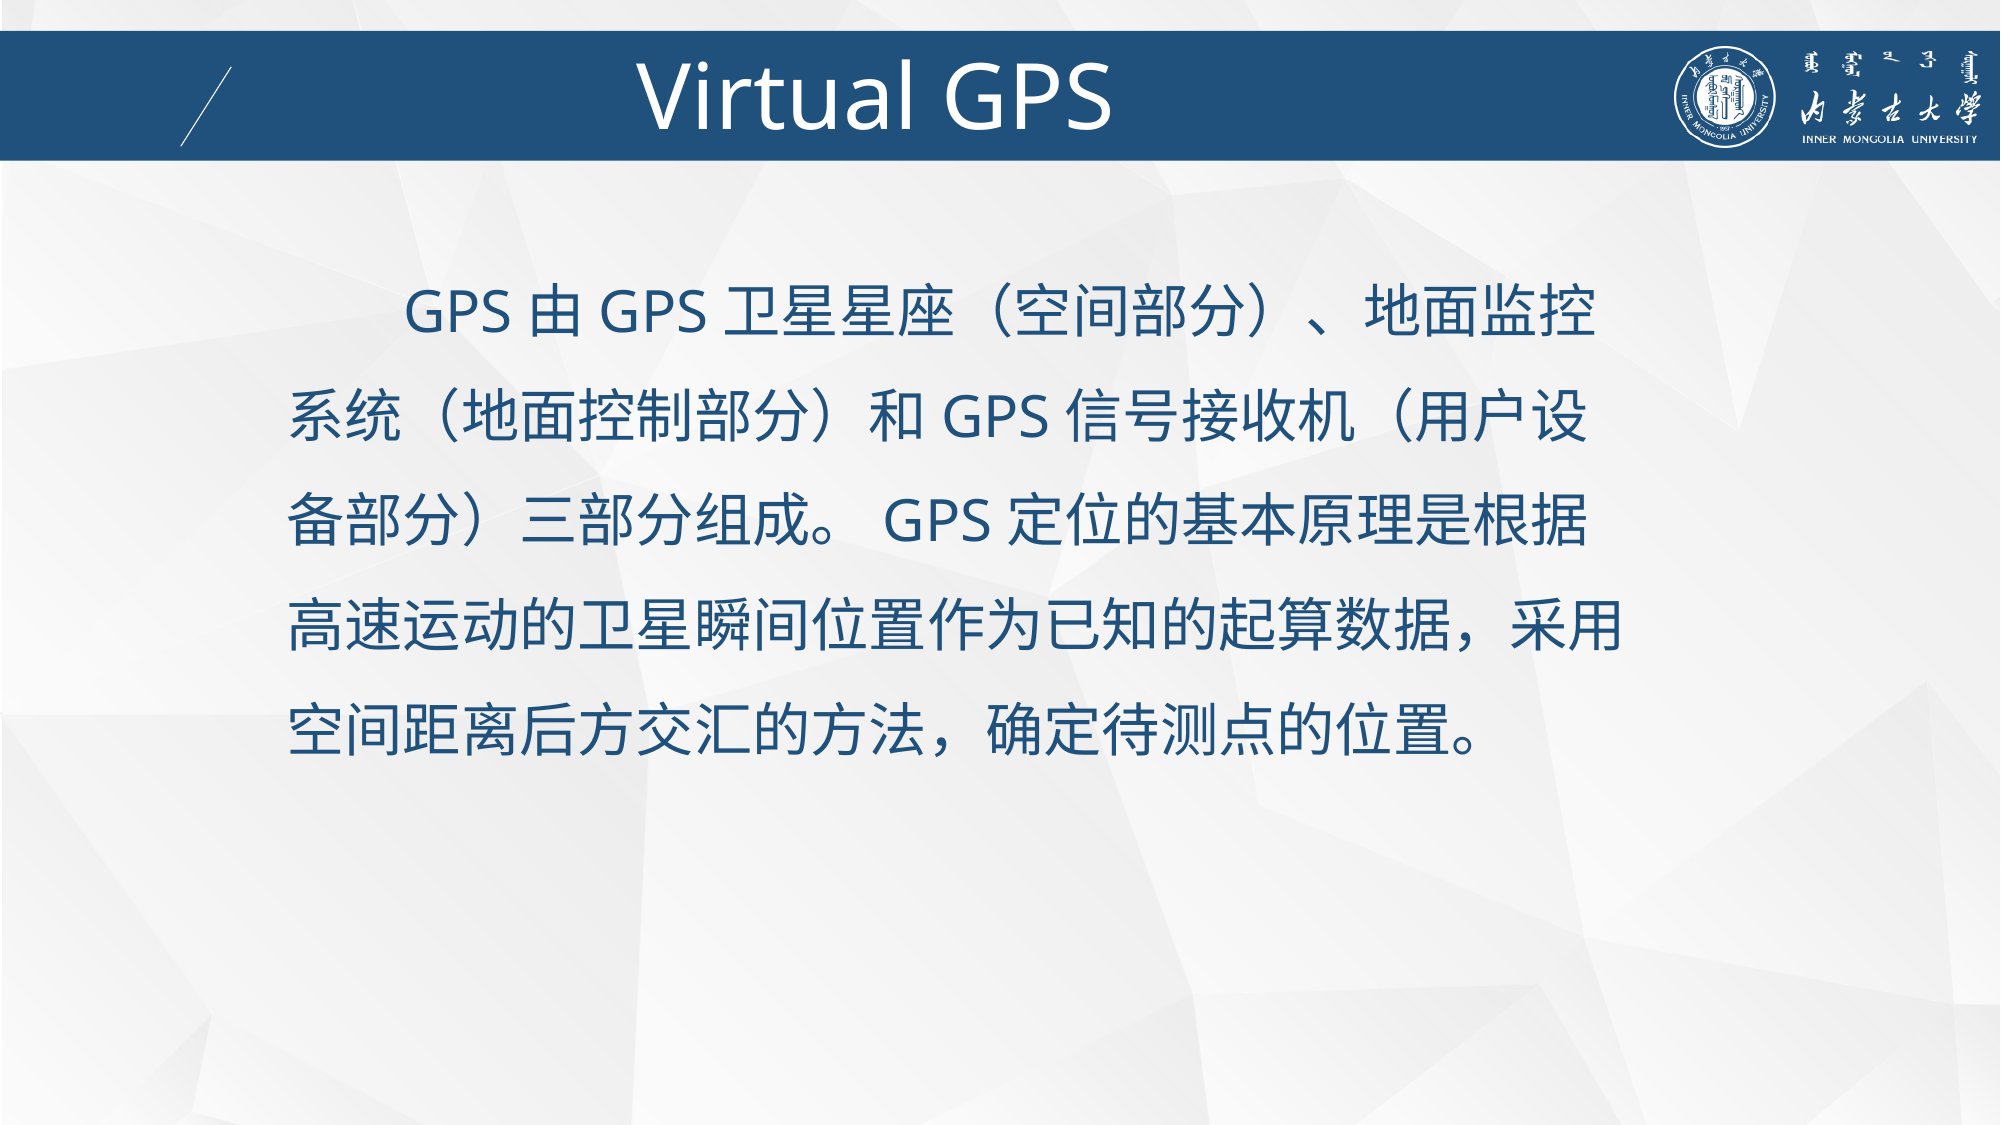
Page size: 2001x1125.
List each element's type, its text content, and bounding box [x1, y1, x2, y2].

picture [1673, 46, 1986, 150]
text_box GPS由GPS卫星星座（空间部分）、地面监控系统（地面控制部分）和GPS信号接收机（用户设备部分）三部分组成。GPS定位的基本原理是根据高速运动的卫星瞬间位置作为已知的起算数据，采用空间距离后方交汇的方法，确定待测点的位置。 [271, 231, 1650, 771]
list Virtual GPS [102, 42, 1650, 158]
picture [0, 0, 2001, 1125]
